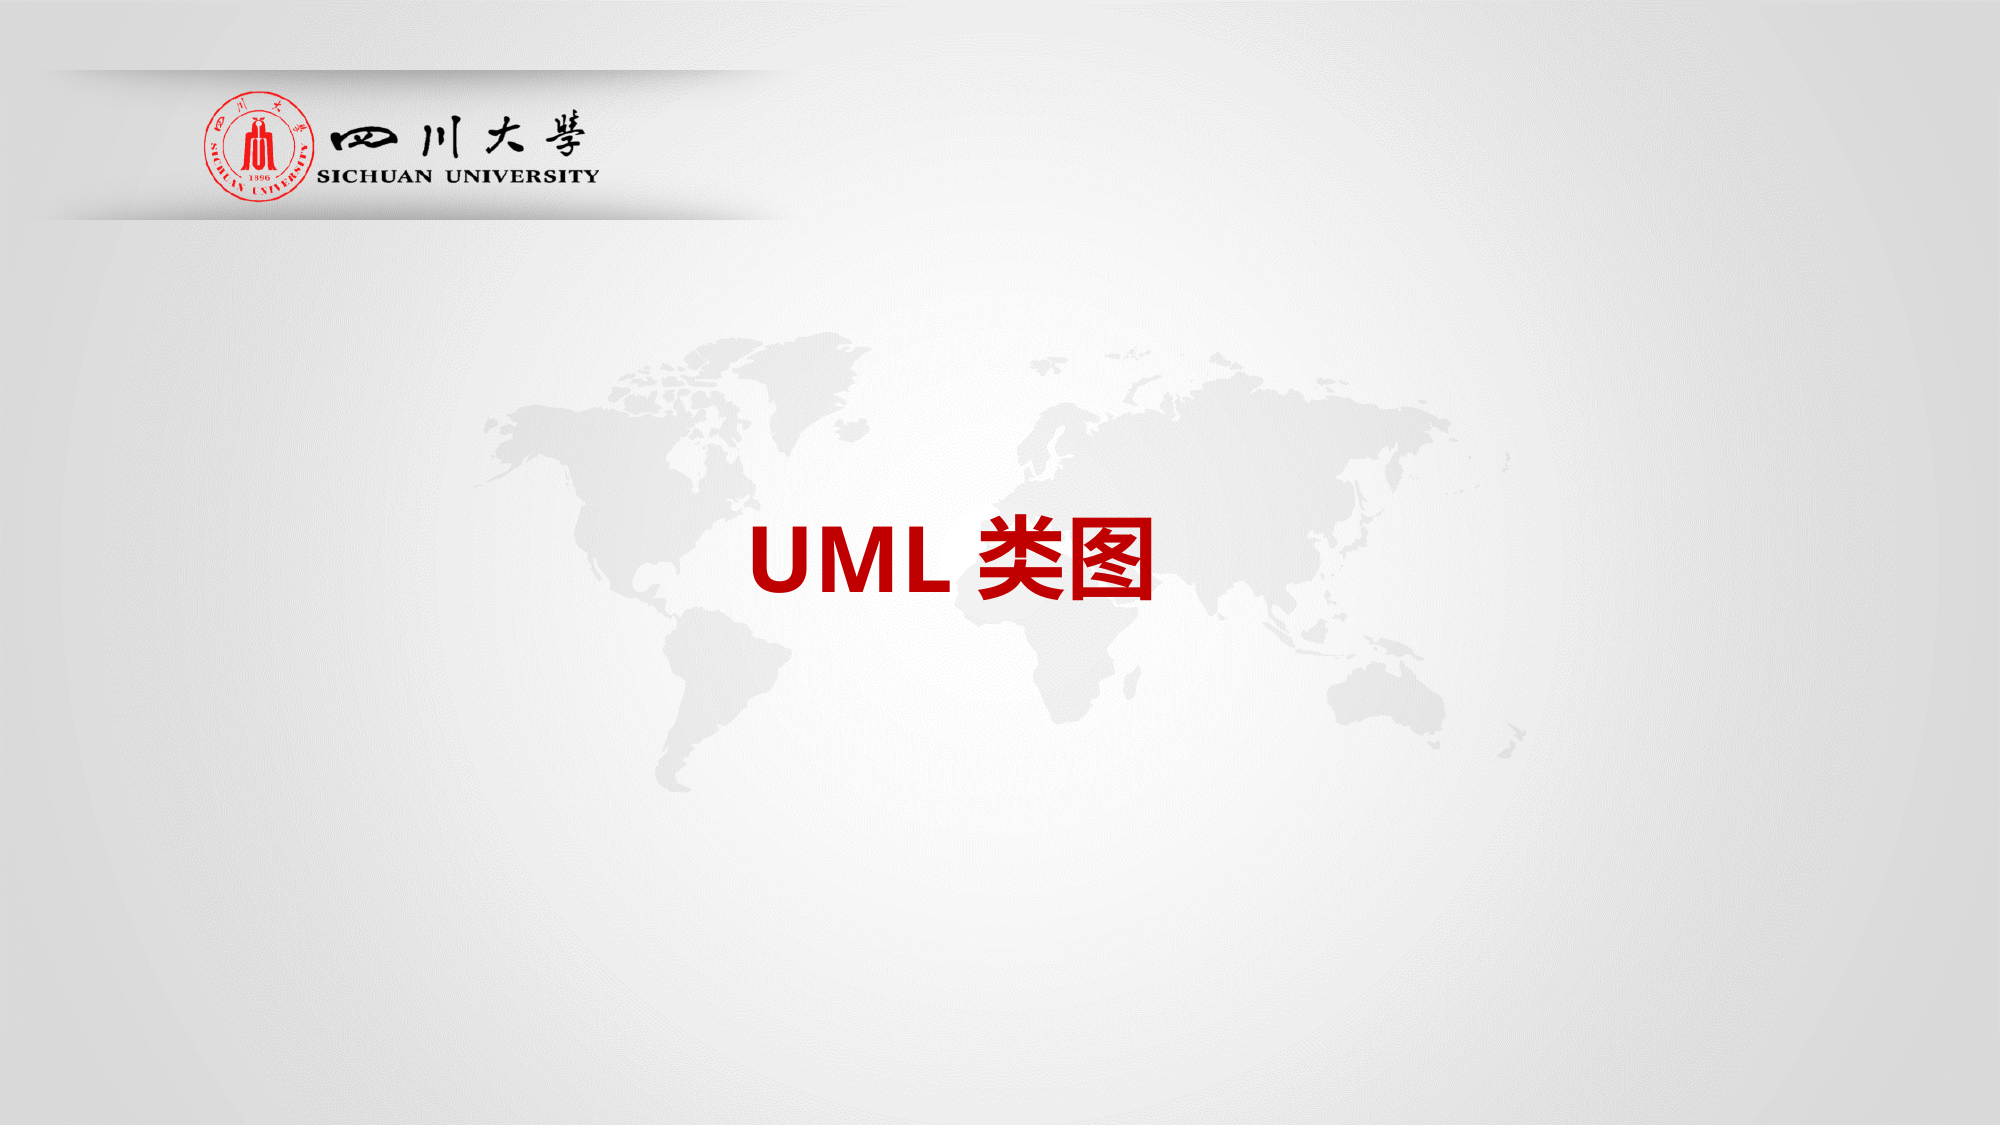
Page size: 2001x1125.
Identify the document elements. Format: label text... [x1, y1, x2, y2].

text_box UML类图 [551, 493, 1354, 619]
picture [0, 0, 2000, 1125]
